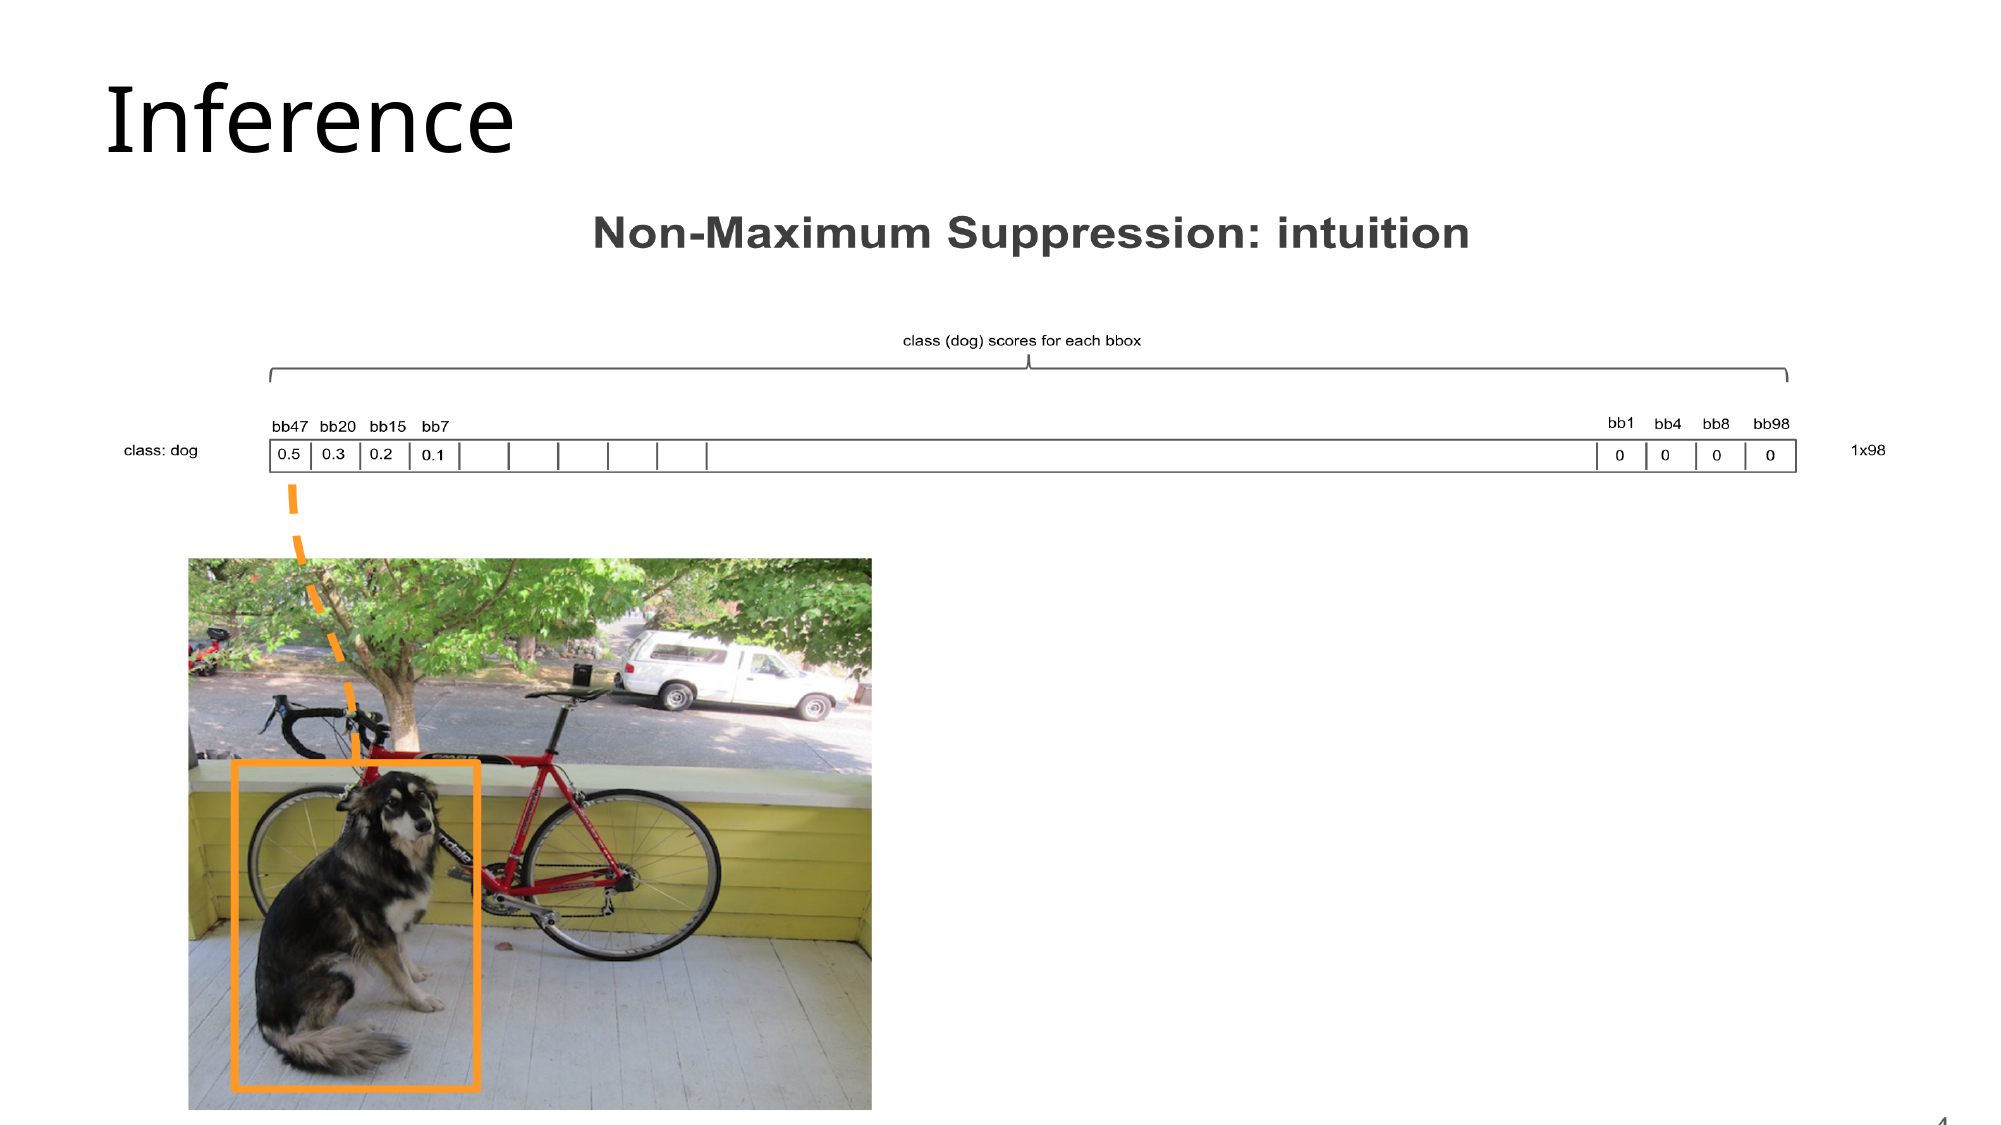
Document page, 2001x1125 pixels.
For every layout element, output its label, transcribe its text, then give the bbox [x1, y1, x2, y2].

picture [81, 204, 1951, 1125]
title Inference [90, 31, 1816, 204]
